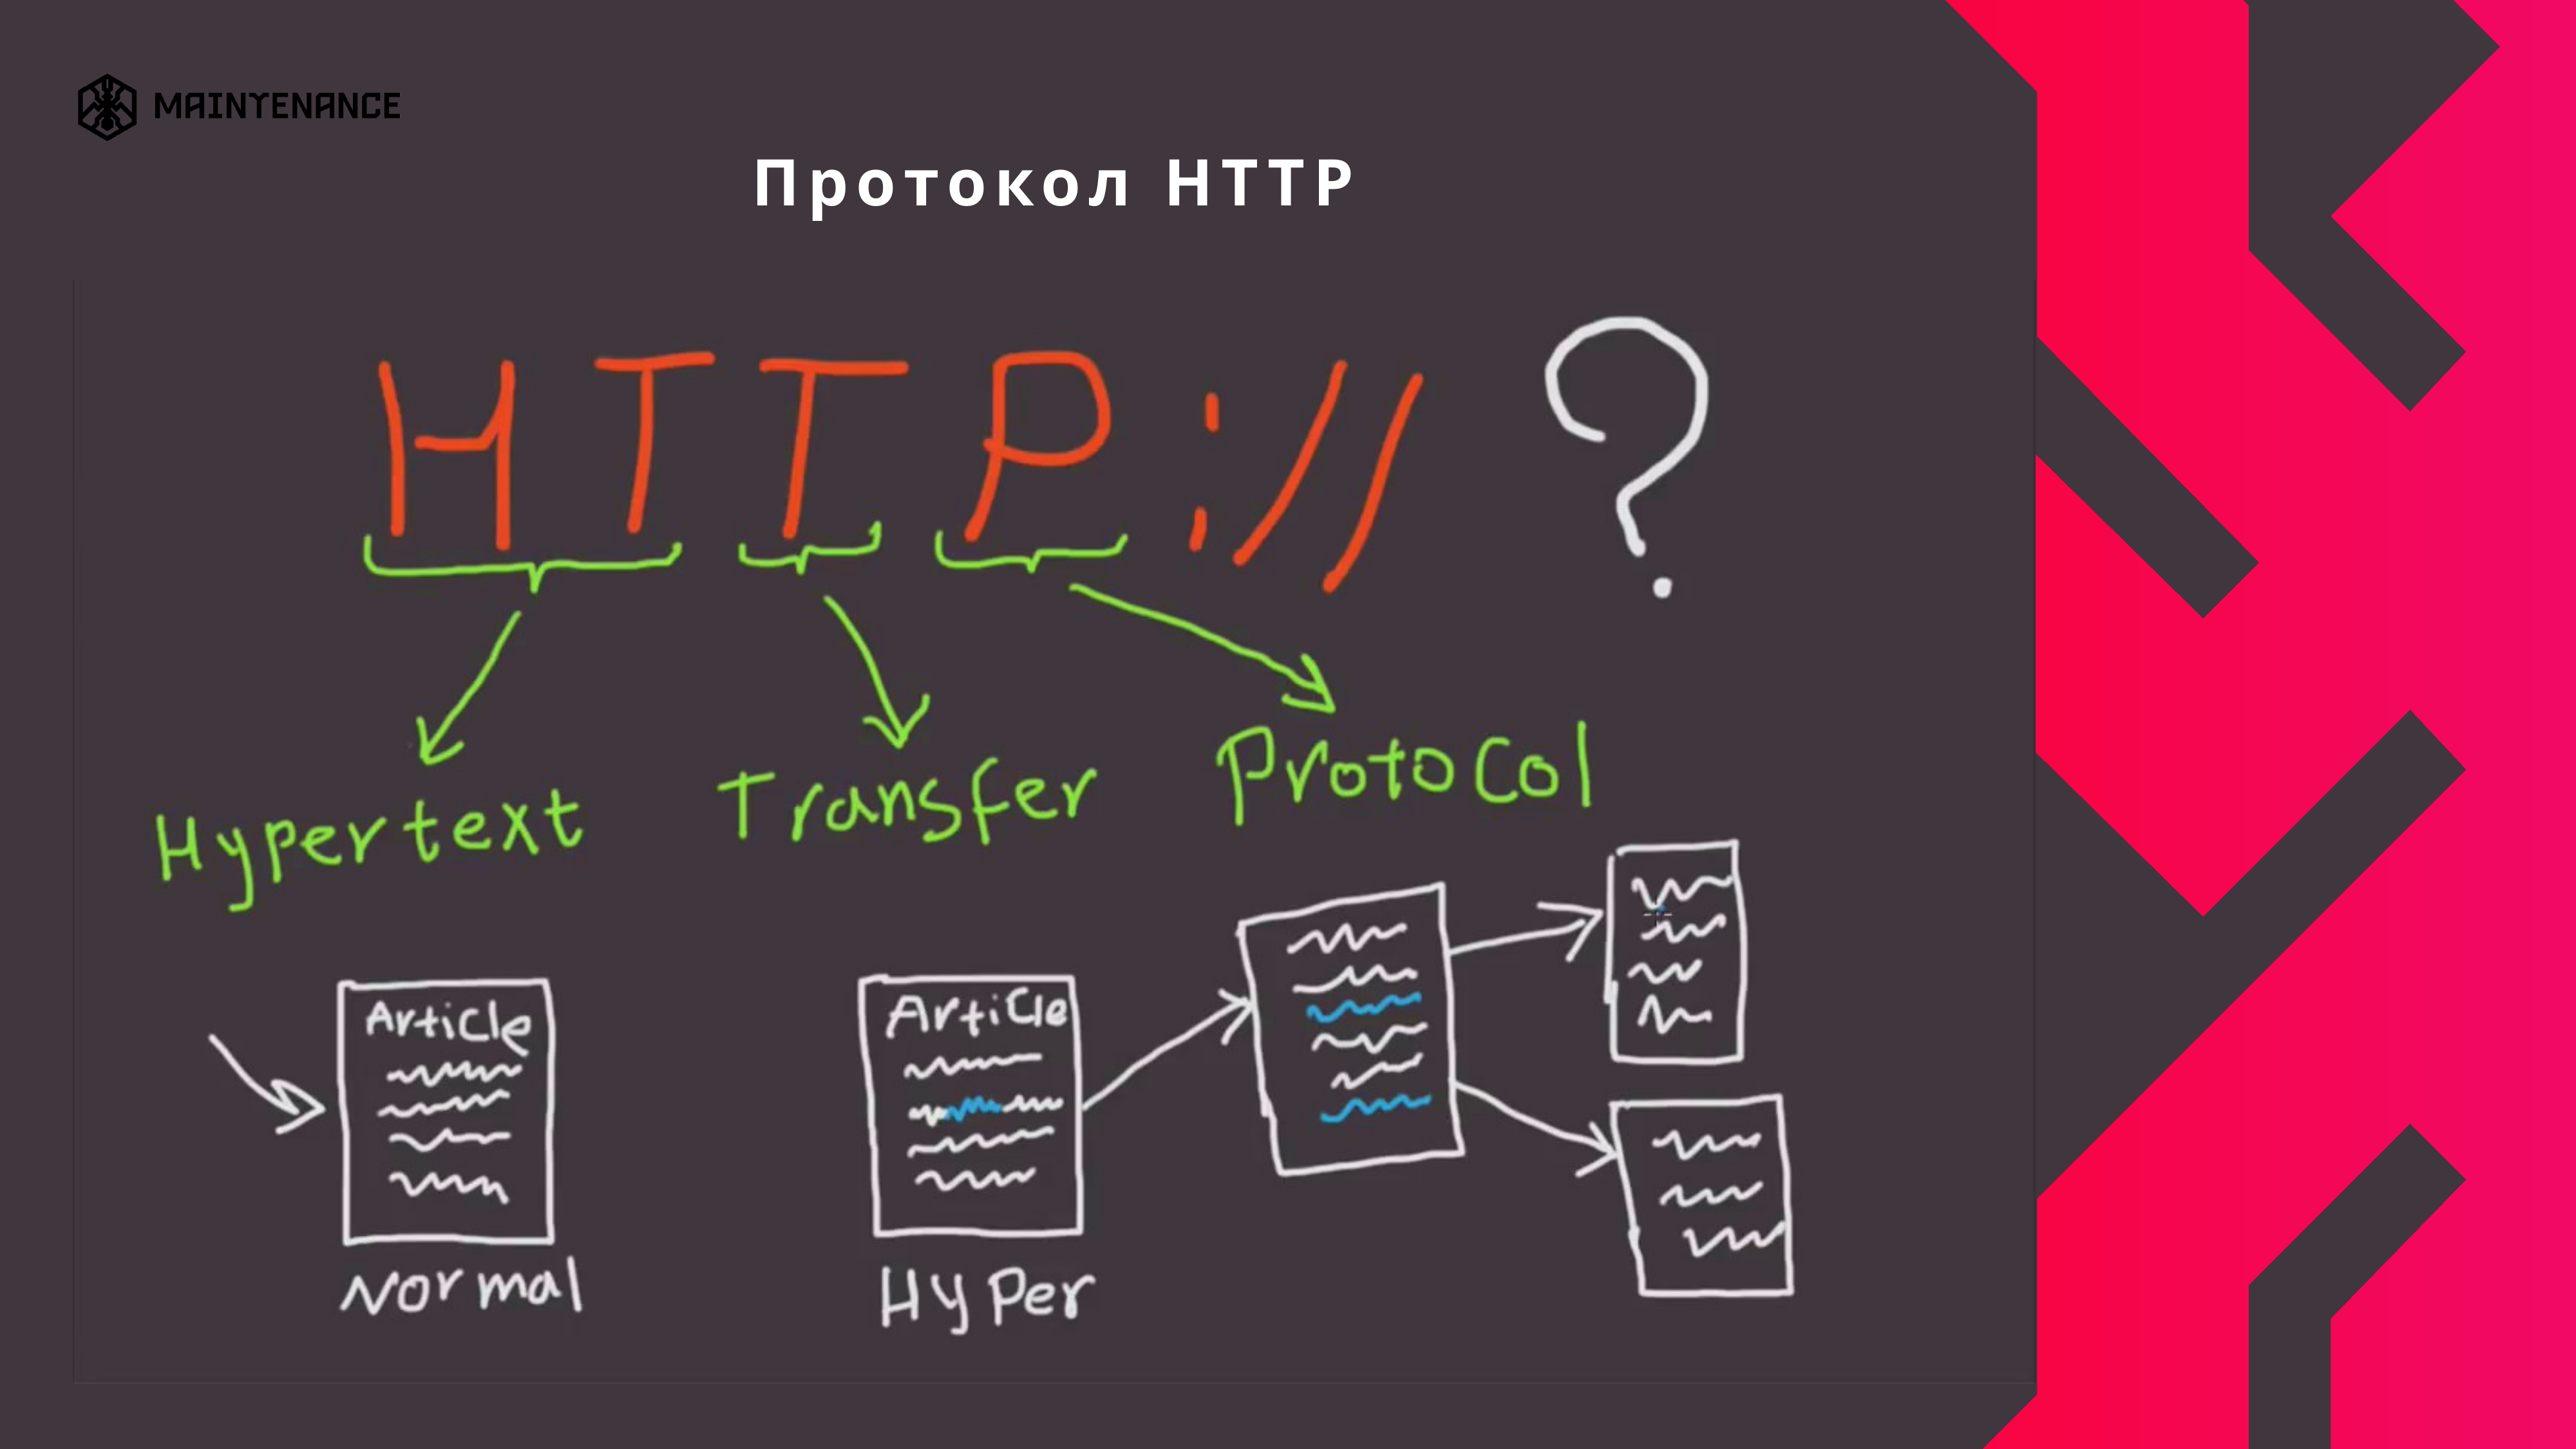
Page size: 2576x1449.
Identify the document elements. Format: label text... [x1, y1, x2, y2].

picture [72, 279, 2036, 1384]
picture [53, 48, 425, 166]
text_box Протокол HTTP [72, 141, 2033, 219]
